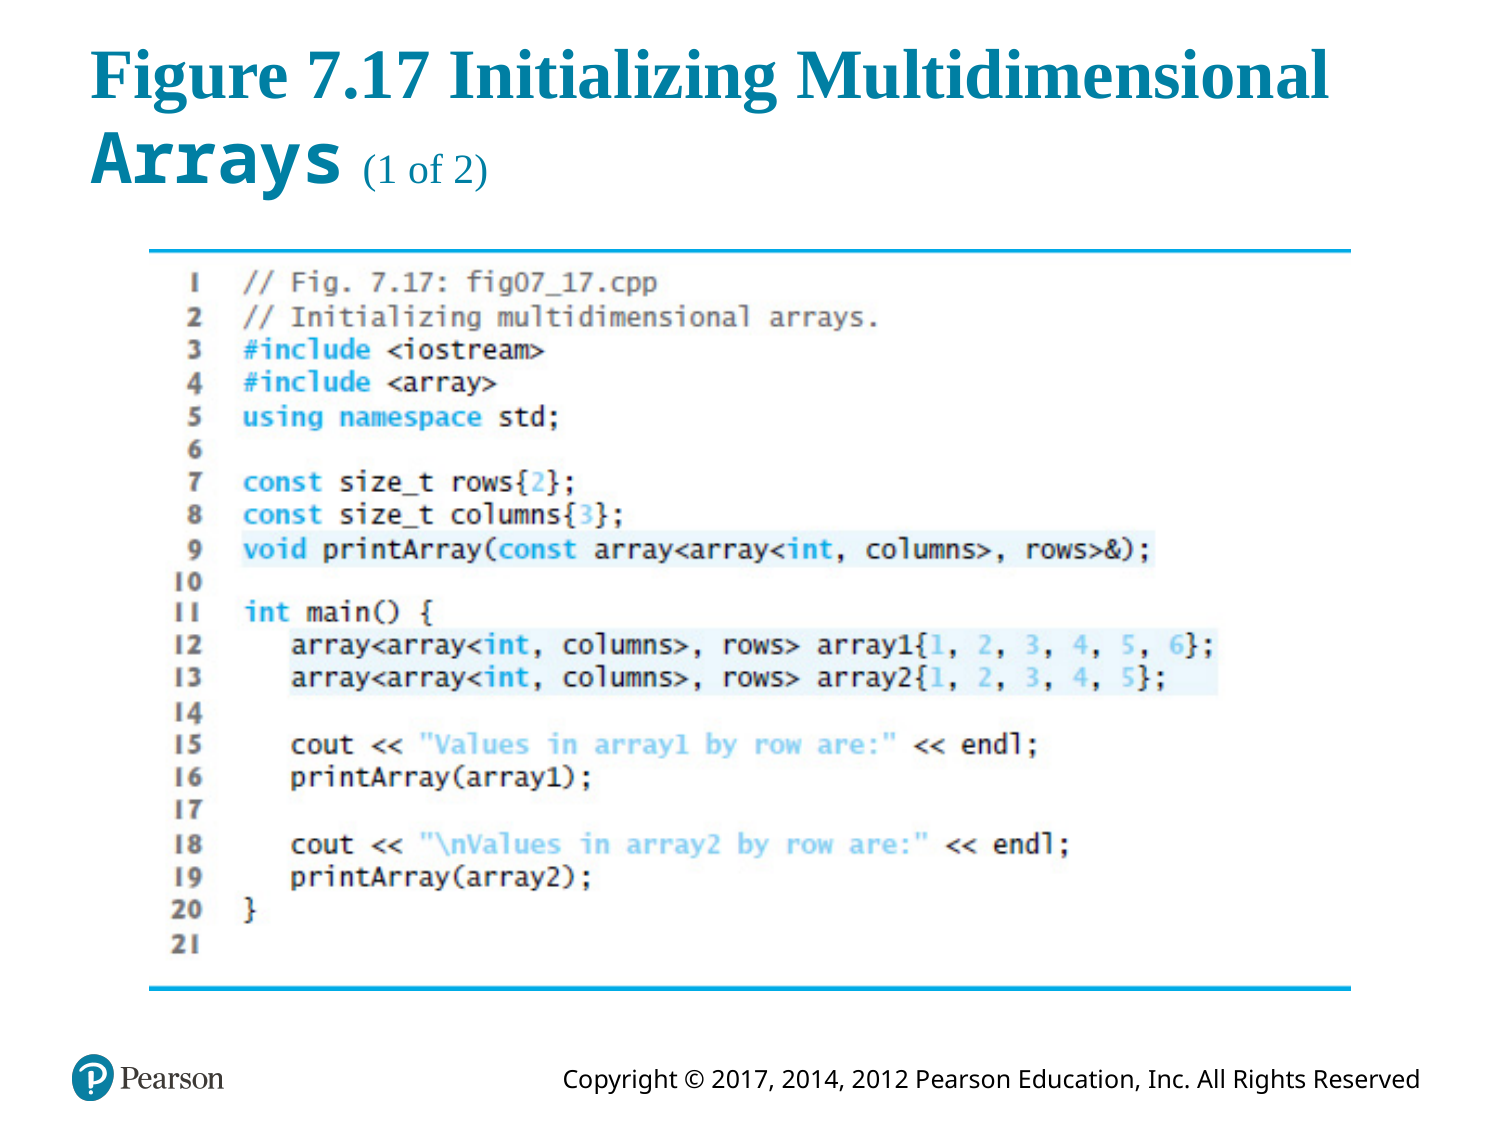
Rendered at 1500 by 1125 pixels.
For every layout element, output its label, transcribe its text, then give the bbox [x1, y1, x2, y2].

title Figure 7.17 Initializing Multidimensional Arrays (1 of 2) [75, 37, 1425, 213]
picture [149, 253, 1351, 986]
picture [72, 1087, 83, 1101]
picture [72, 1054, 88, 1070]
picture [98, 1054, 224, 1101]
picture [80, 1063, 106, 1088]
